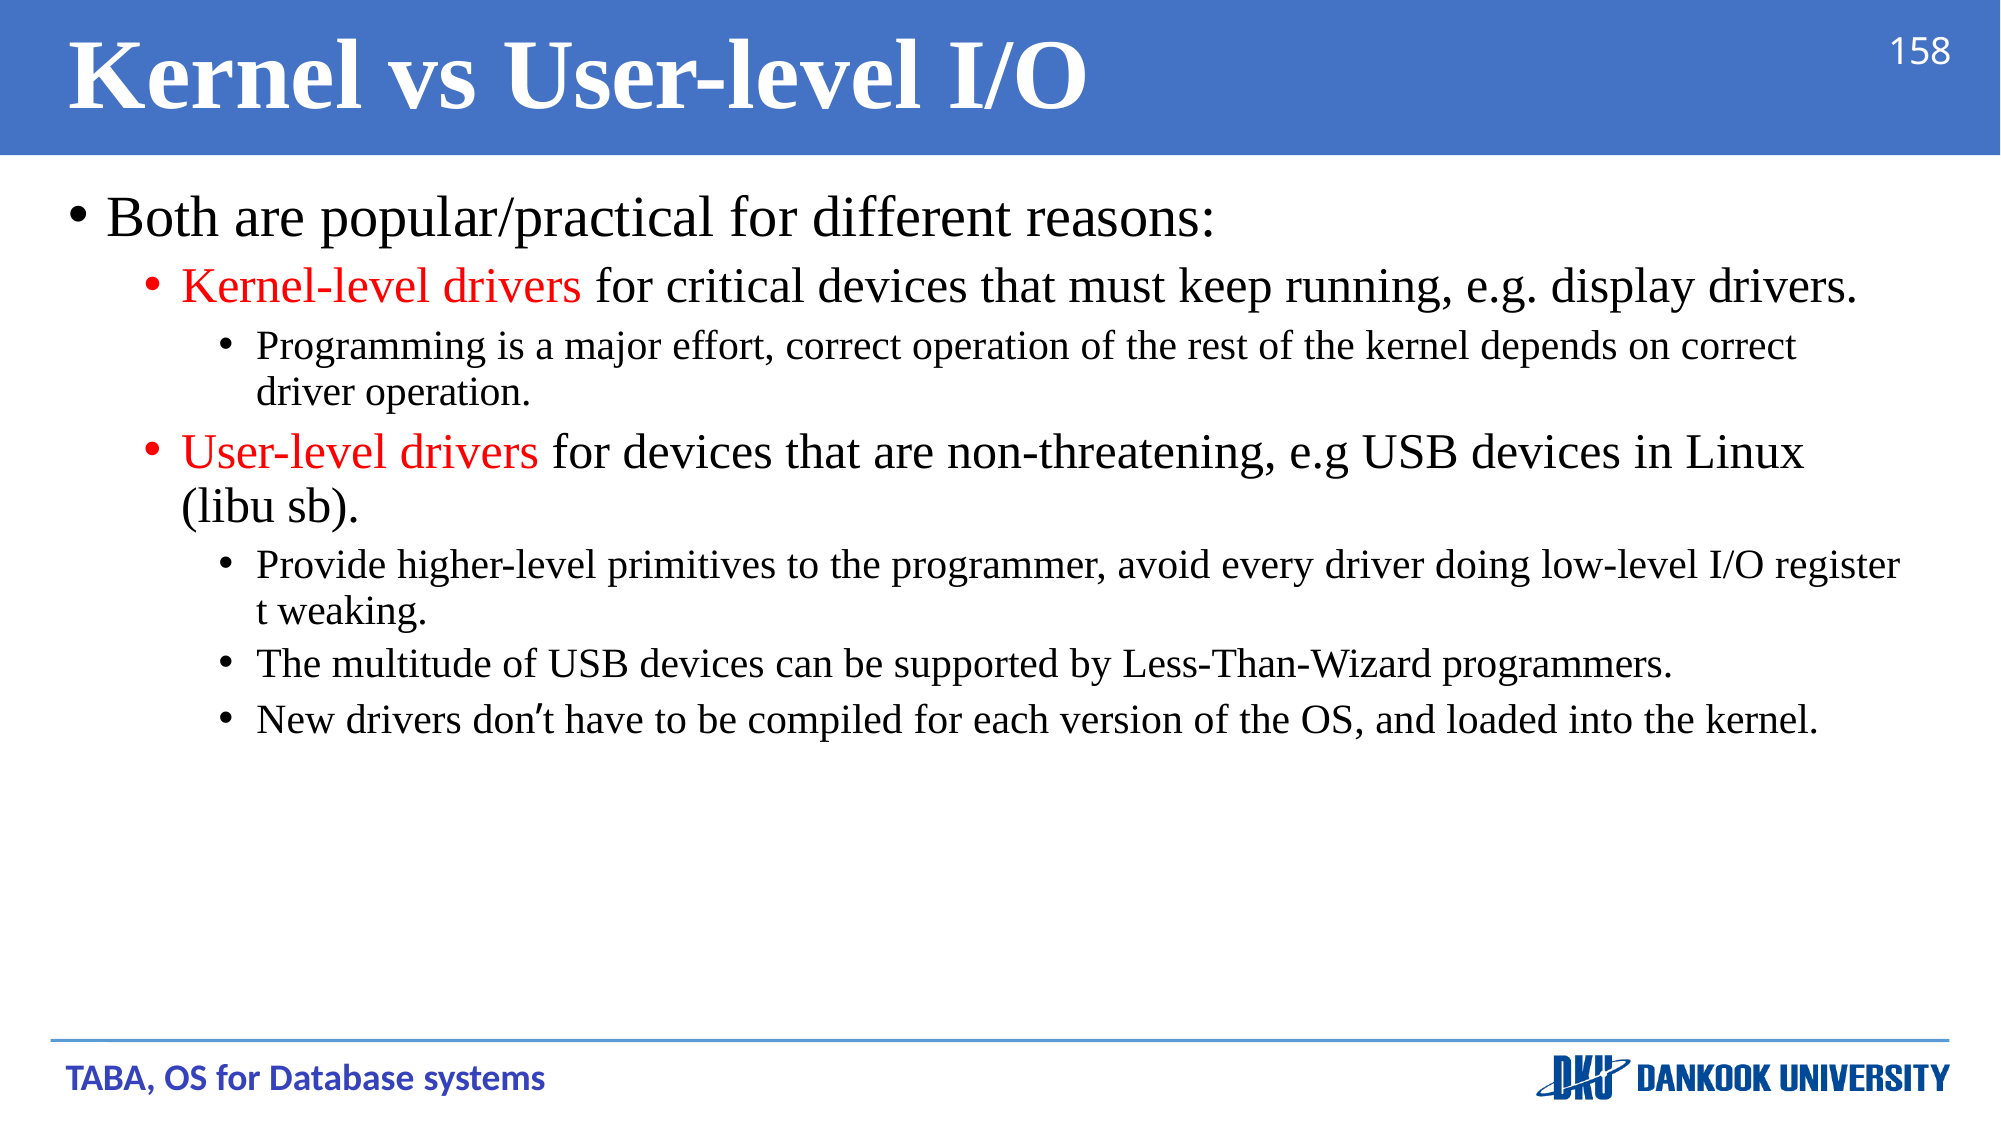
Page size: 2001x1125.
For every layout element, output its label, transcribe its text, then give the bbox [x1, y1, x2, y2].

footer TABA, OS for Database systems [63, 1052, 550, 1125]
picture [1536, 1055, 1950, 1100]
text_box Both are popular/practical for different reasons: Kernel-level drivers for critical devices that must keep running, e.g. display drivers. Programming is a major effort, correct operation of the rest of the kernel depends on correct driver operation. User-level drivers for devices that are non-threatening, e.g USB devices in Linux (libu sb). Provide higher-level primitives to the programmer, avoid every driver doing low-level I/O register t weaking. The multitude of USB devices can be supported by Less-Than-Wizard programmers. New drivers don’t have to be compiled for each version of the OS, and loaded into the kernel. [66, 170, 1917, 743]
title Kernel vs User-level I/O [66, 6, 1826, 170]
text_box 158 [1886, 24, 1956, 72]
